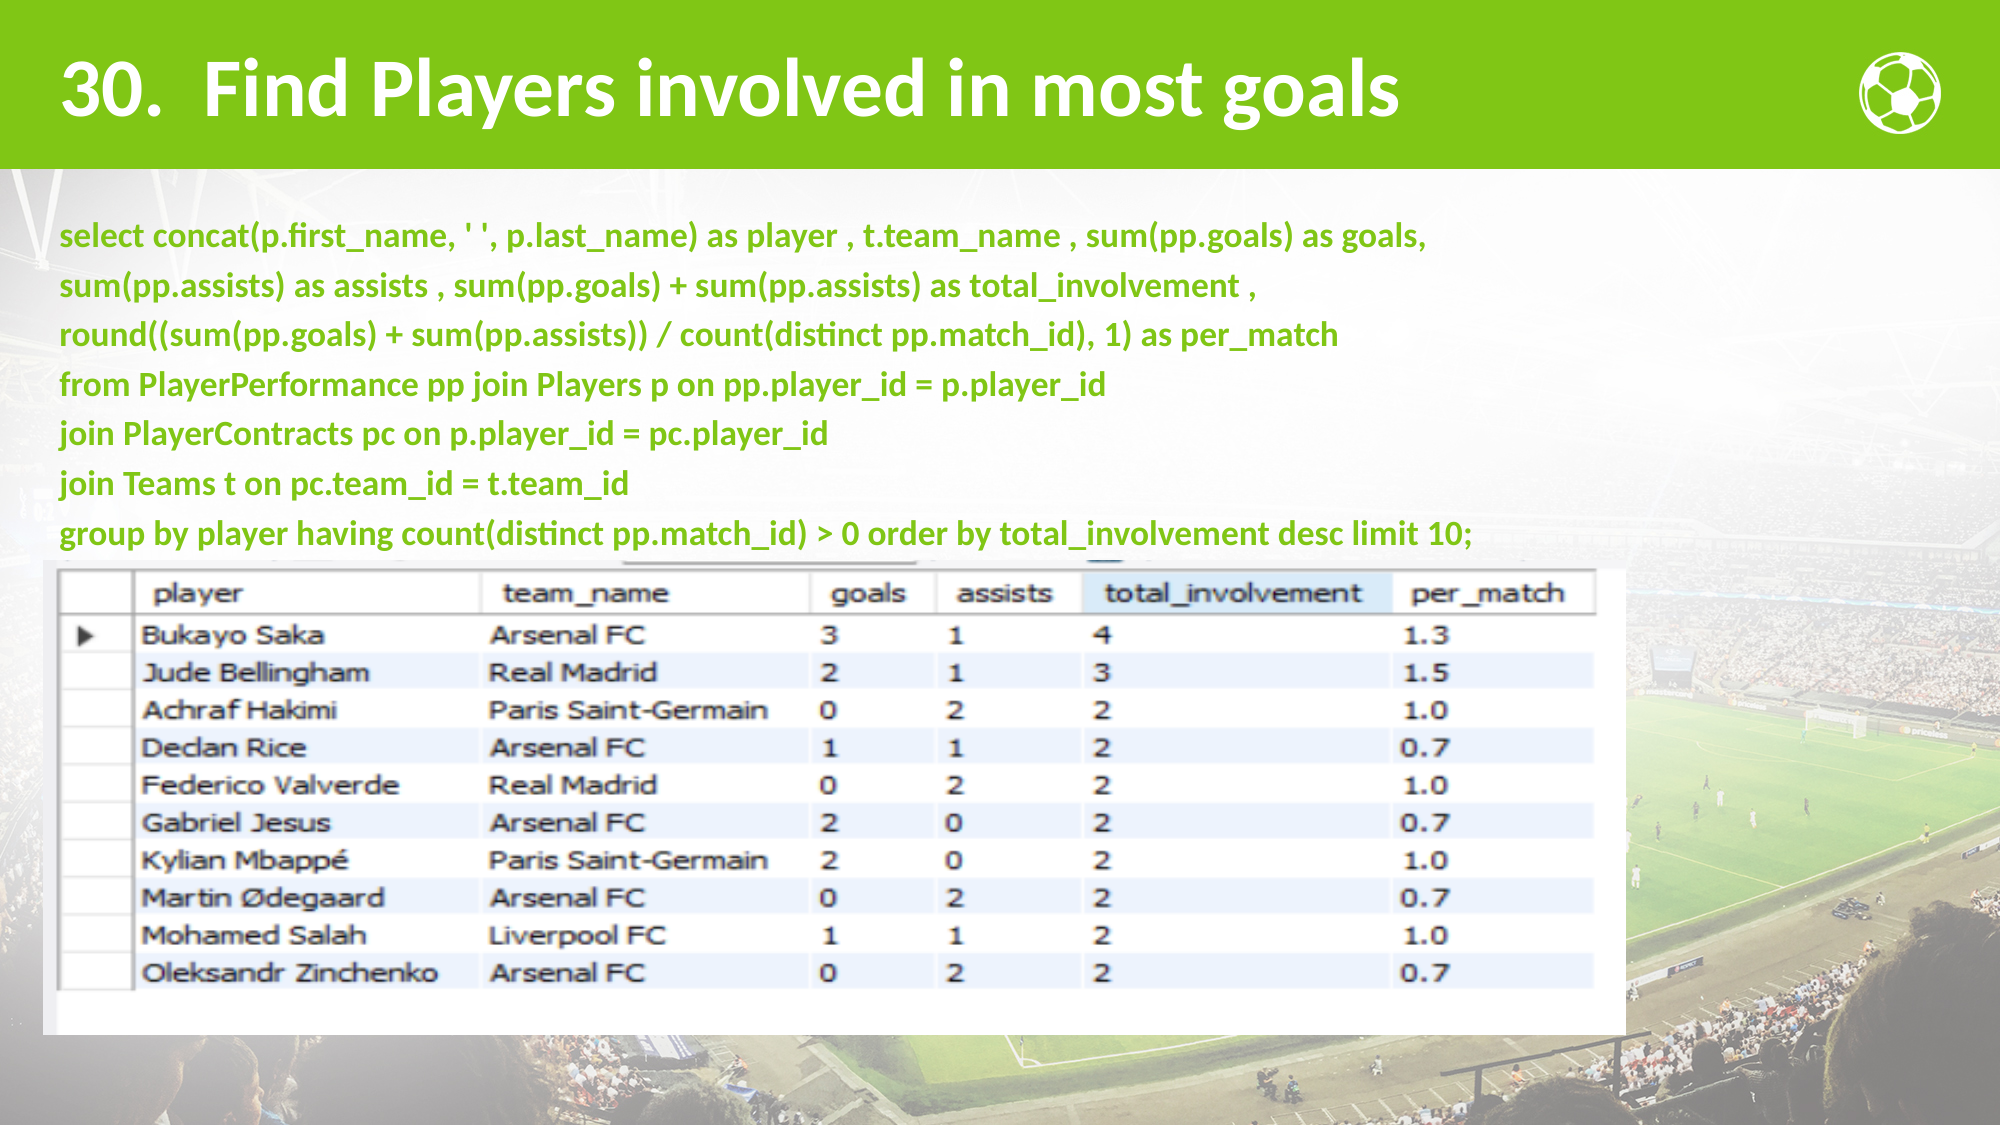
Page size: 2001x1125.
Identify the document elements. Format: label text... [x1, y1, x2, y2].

picture [0, 0, 2000, 1125]
list select concat(p.first_name, ' ', p.last_name) as player , t.team_name , sum(pp.goals) as goals, sum(pp.assists) as assists , sum(pp.goals) + sum(pp.assists) as total_involvement , round((sum(pp.goals) + sum(pp.assists)) / count(distinct pp.match_id), 1) as per_match from PlayerPerformance pp join Players p on pp.player_id = p.player_id join PlayerContracts pc on p.player_id = pc.player_id join Teams t on pc.team_id = t.team_id group by player having count(distinct pp.match_id) > 0 order by total_involvement desc limit 10; [43, 204, 1934, 563]
title 30. Find Players involved in most goals [43, 17, 1733, 149]
